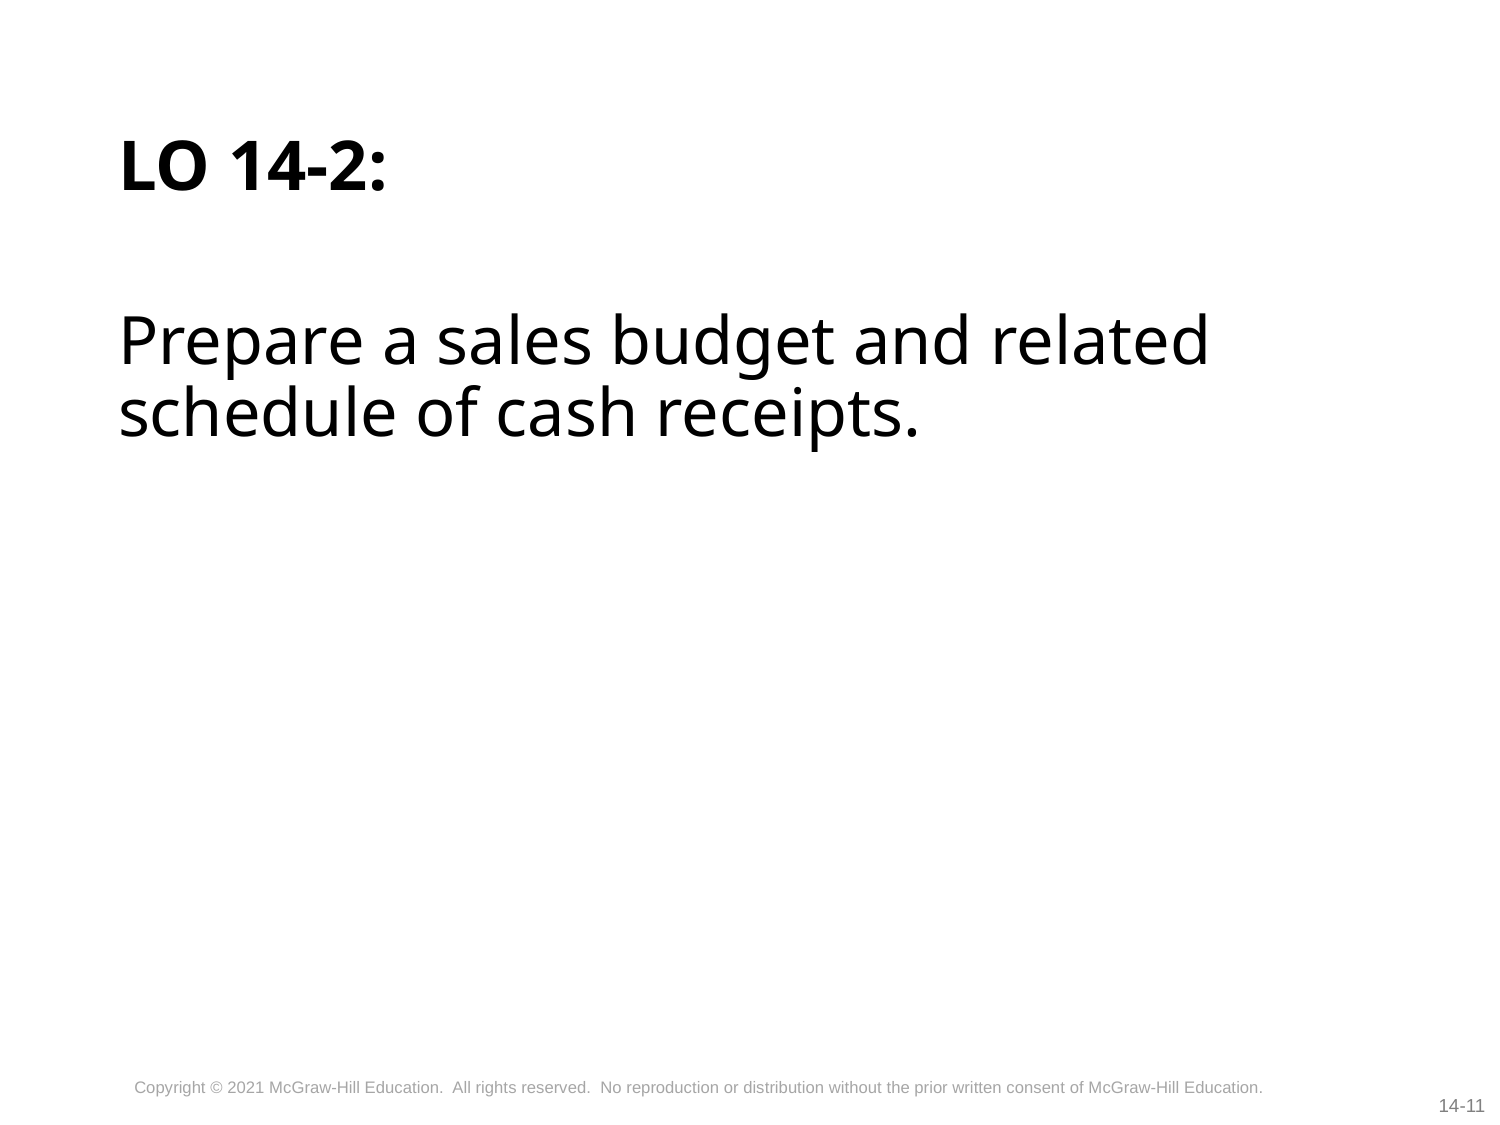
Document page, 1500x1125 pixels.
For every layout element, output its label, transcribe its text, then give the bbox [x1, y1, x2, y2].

title LO 14-2: [103, 59, 1397, 278]
list Prepare a sales budget and related schedule of cash receipts. [103, 299, 1397, 1014]
